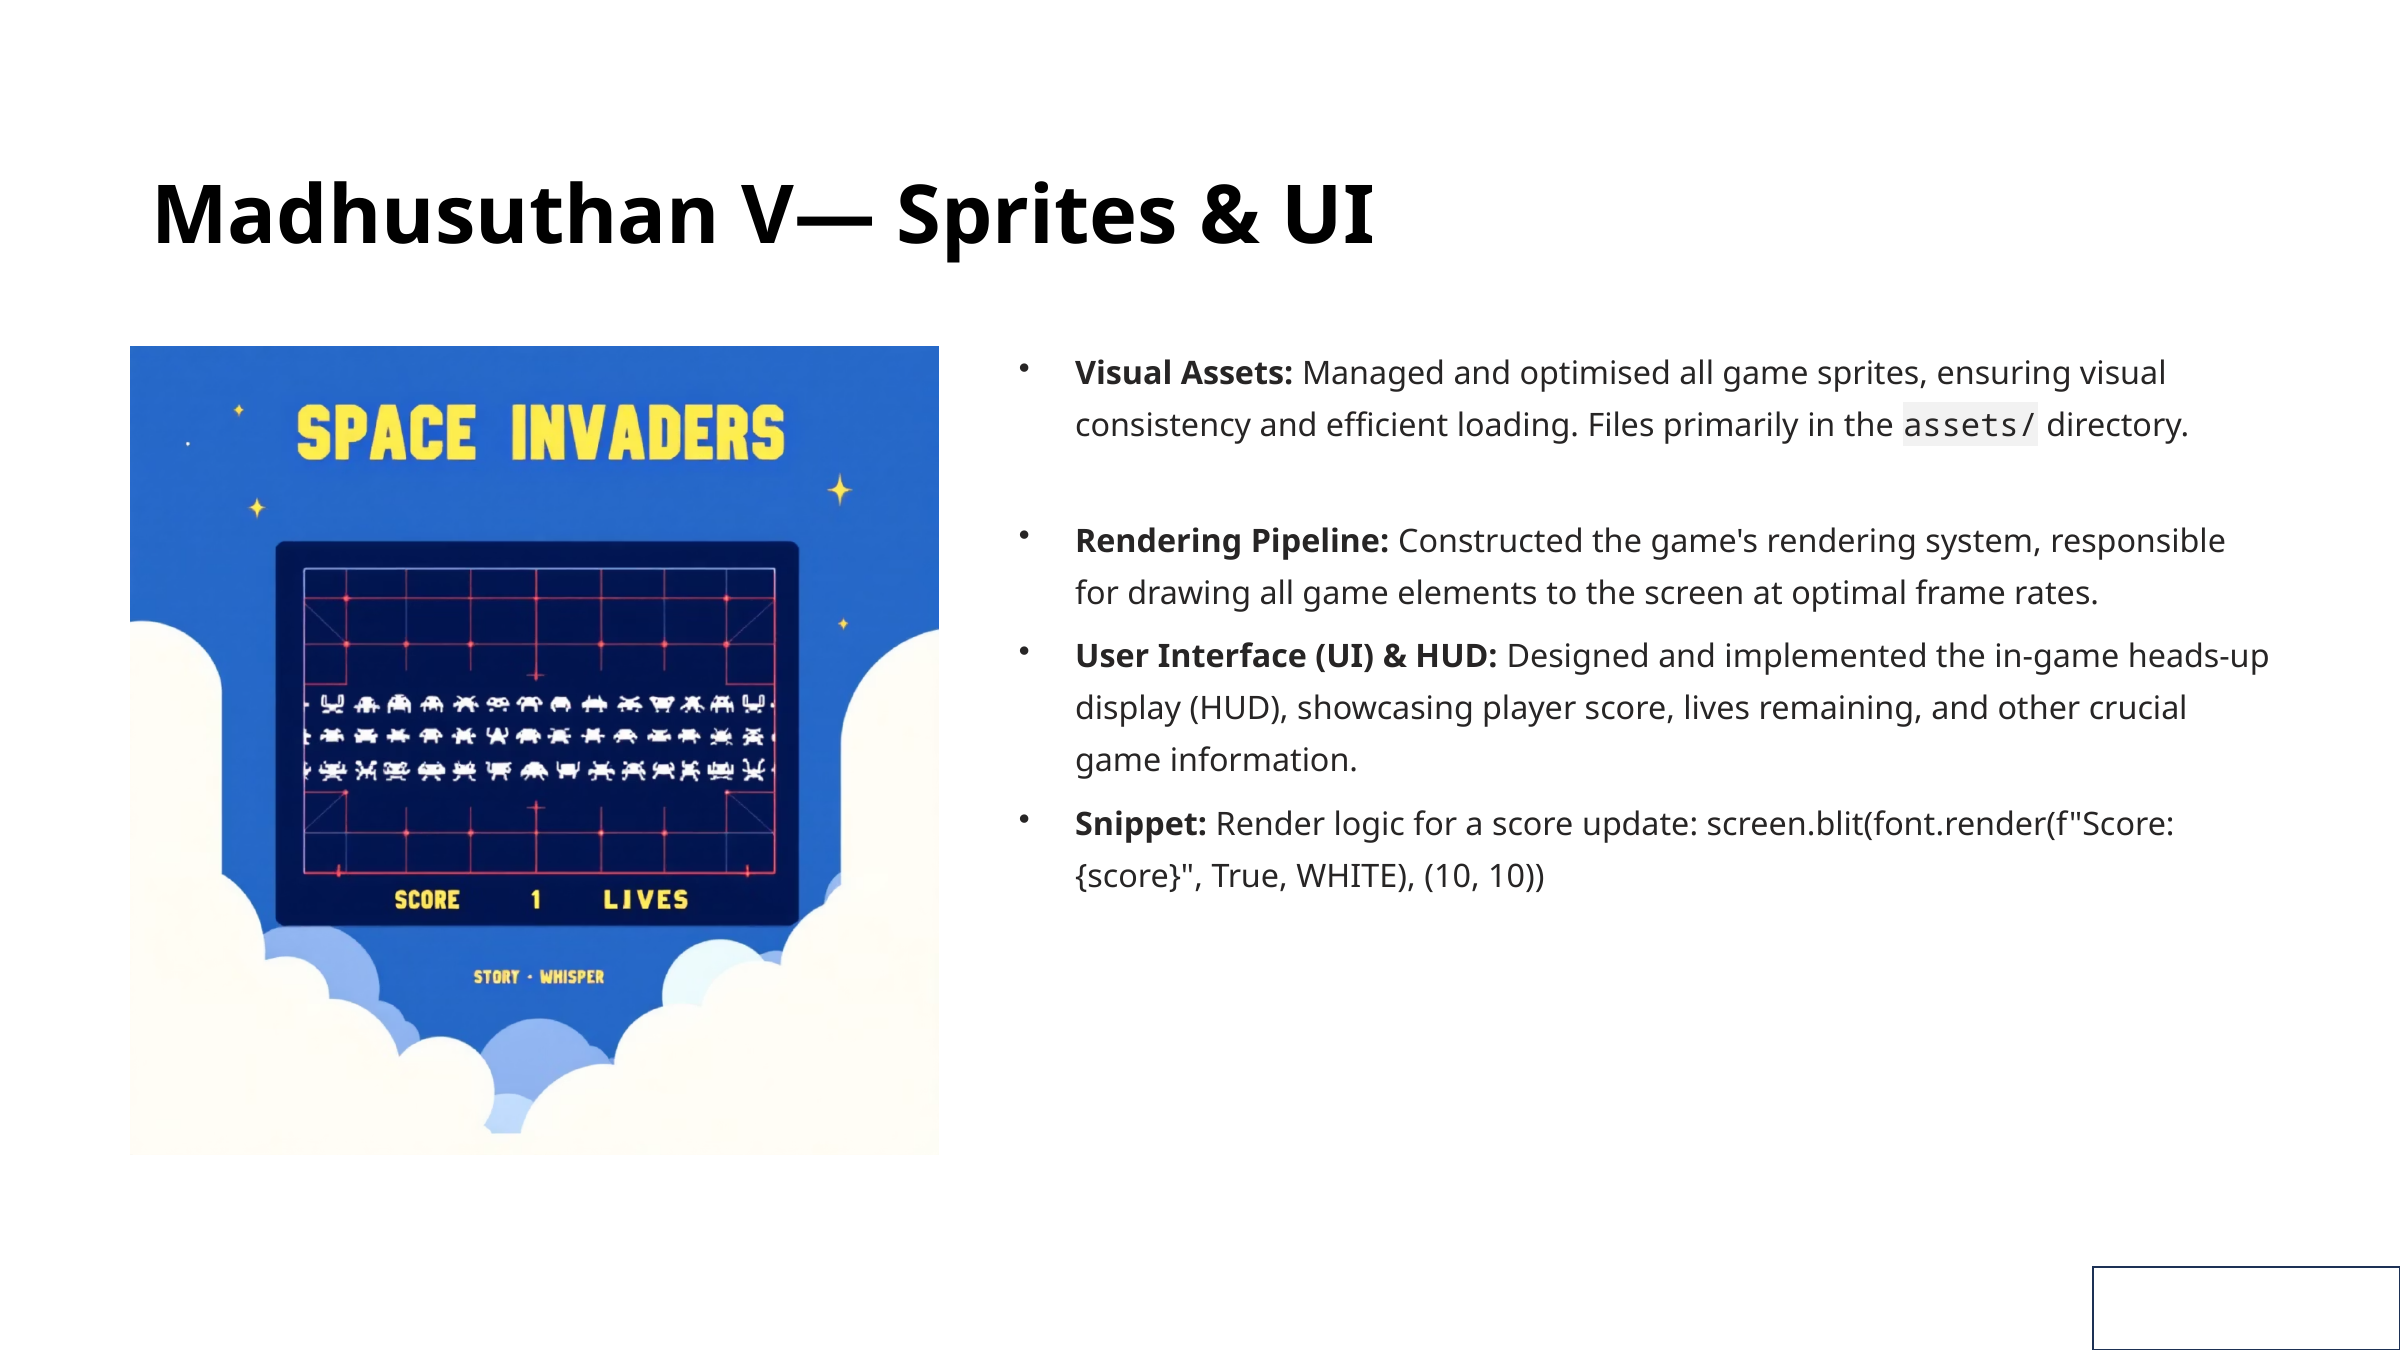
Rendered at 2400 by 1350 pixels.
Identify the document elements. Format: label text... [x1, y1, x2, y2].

text_box Snippet: Render logic for a score update: screen.blit(font.render(f"Score: {score}", True, WHITE), (10, 10)) [1018, 789, 2271, 894]
text_box Madhusuthan V— Sprites & UI [130, 158, 1551, 261]
text_box Rendering Pipeline: Constructed the game's rendering system, responsible for drawing all game elements to the screen at optimal frame rates. [1018, 506, 2271, 611]
text_box [2092, 1266, 2400, 1350]
picture [130, 346, 939, 1155]
text_box User Interface (UI) & HUD: Designed and implemented the in-game heads-up display (HUD), showcasing player score, lives remaining, and other crucial game information. [1018, 622, 2271, 779]
text_box Visual Assets: Managed and optimised all game sprites, ensuring visual consistency and efficient loading. Files primarily in the assets/ directory. [1018, 338, 2271, 496]
